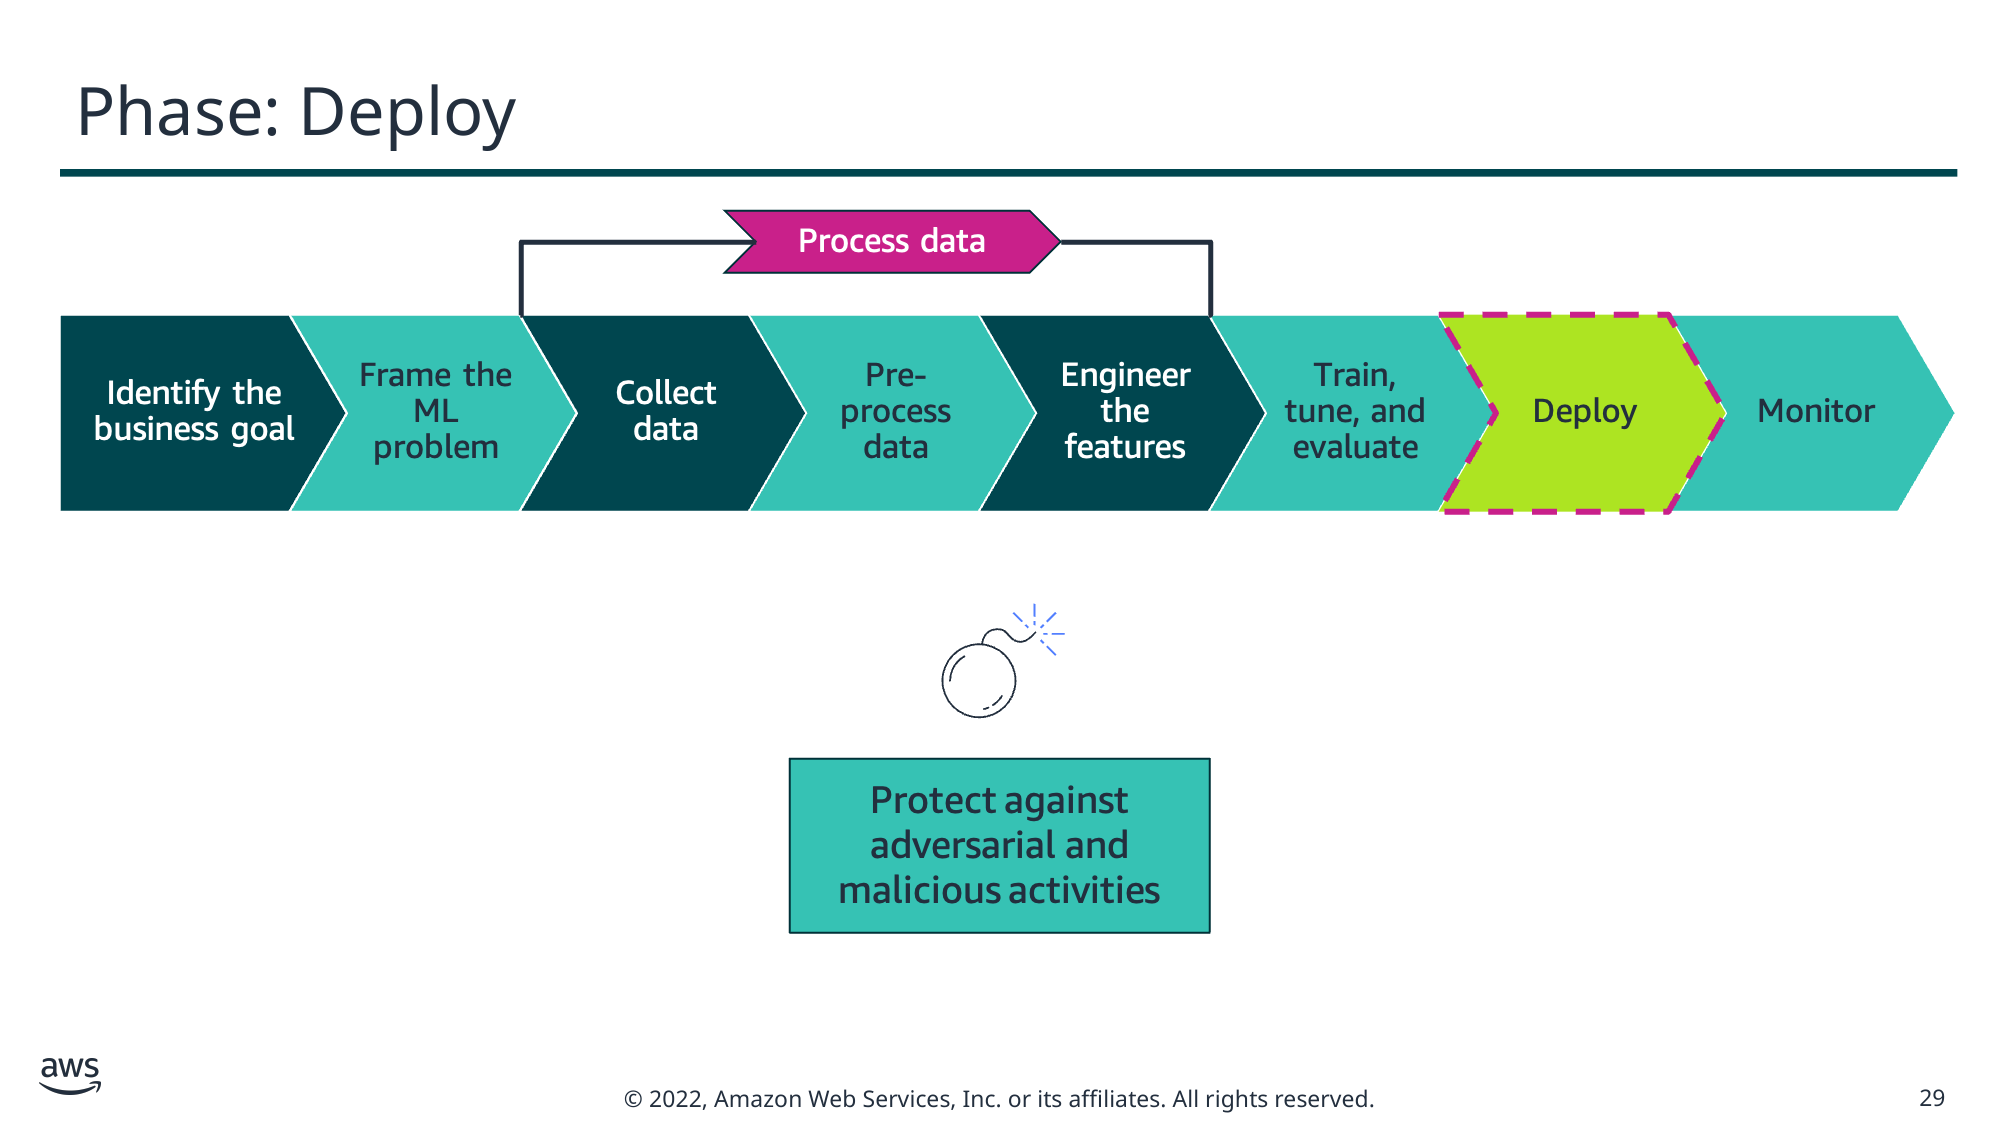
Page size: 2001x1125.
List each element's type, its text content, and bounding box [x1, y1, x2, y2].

slide_number 29 [1881, 1077, 1961, 1121]
picture [58, 208, 1957, 937]
picture [39, 1058, 101, 1095]
title Phase: Deploy [60, 49, 1958, 170]
